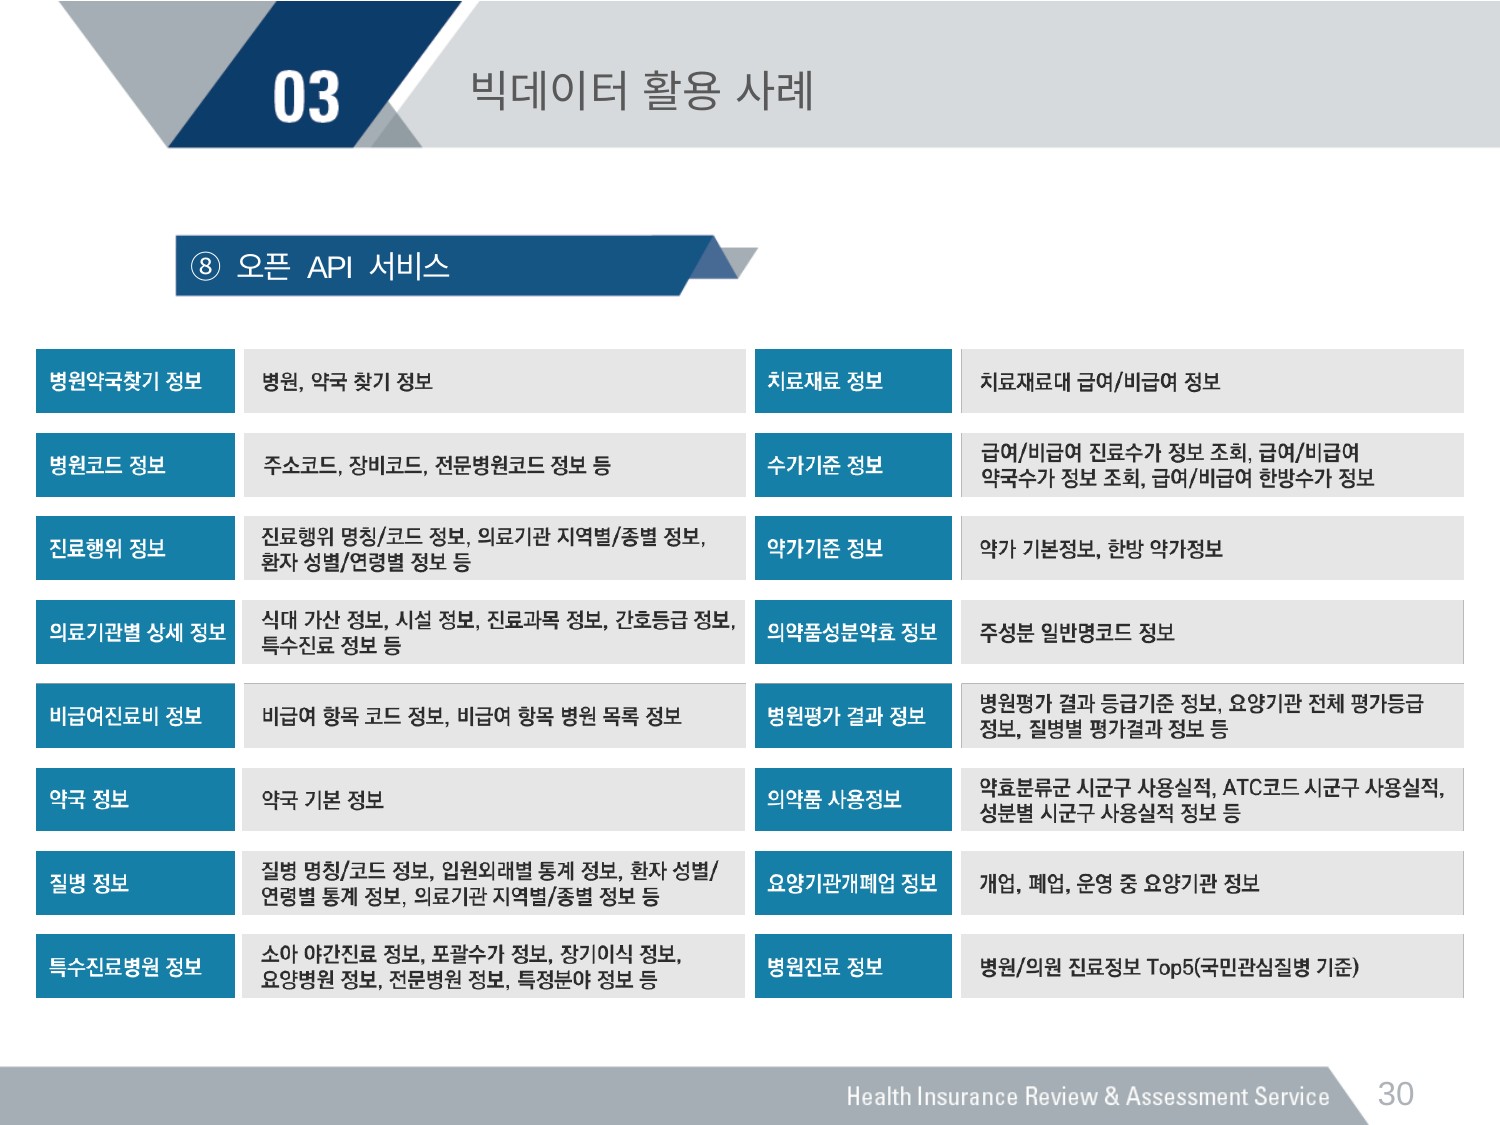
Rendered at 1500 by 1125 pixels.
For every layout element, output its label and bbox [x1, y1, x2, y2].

text_box [0, 1061, 1427, 1125]
picture [36, 349, 1464, 999]
picture [0, 0, 1500, 151]
text_box [0, 230, 1500, 303]
